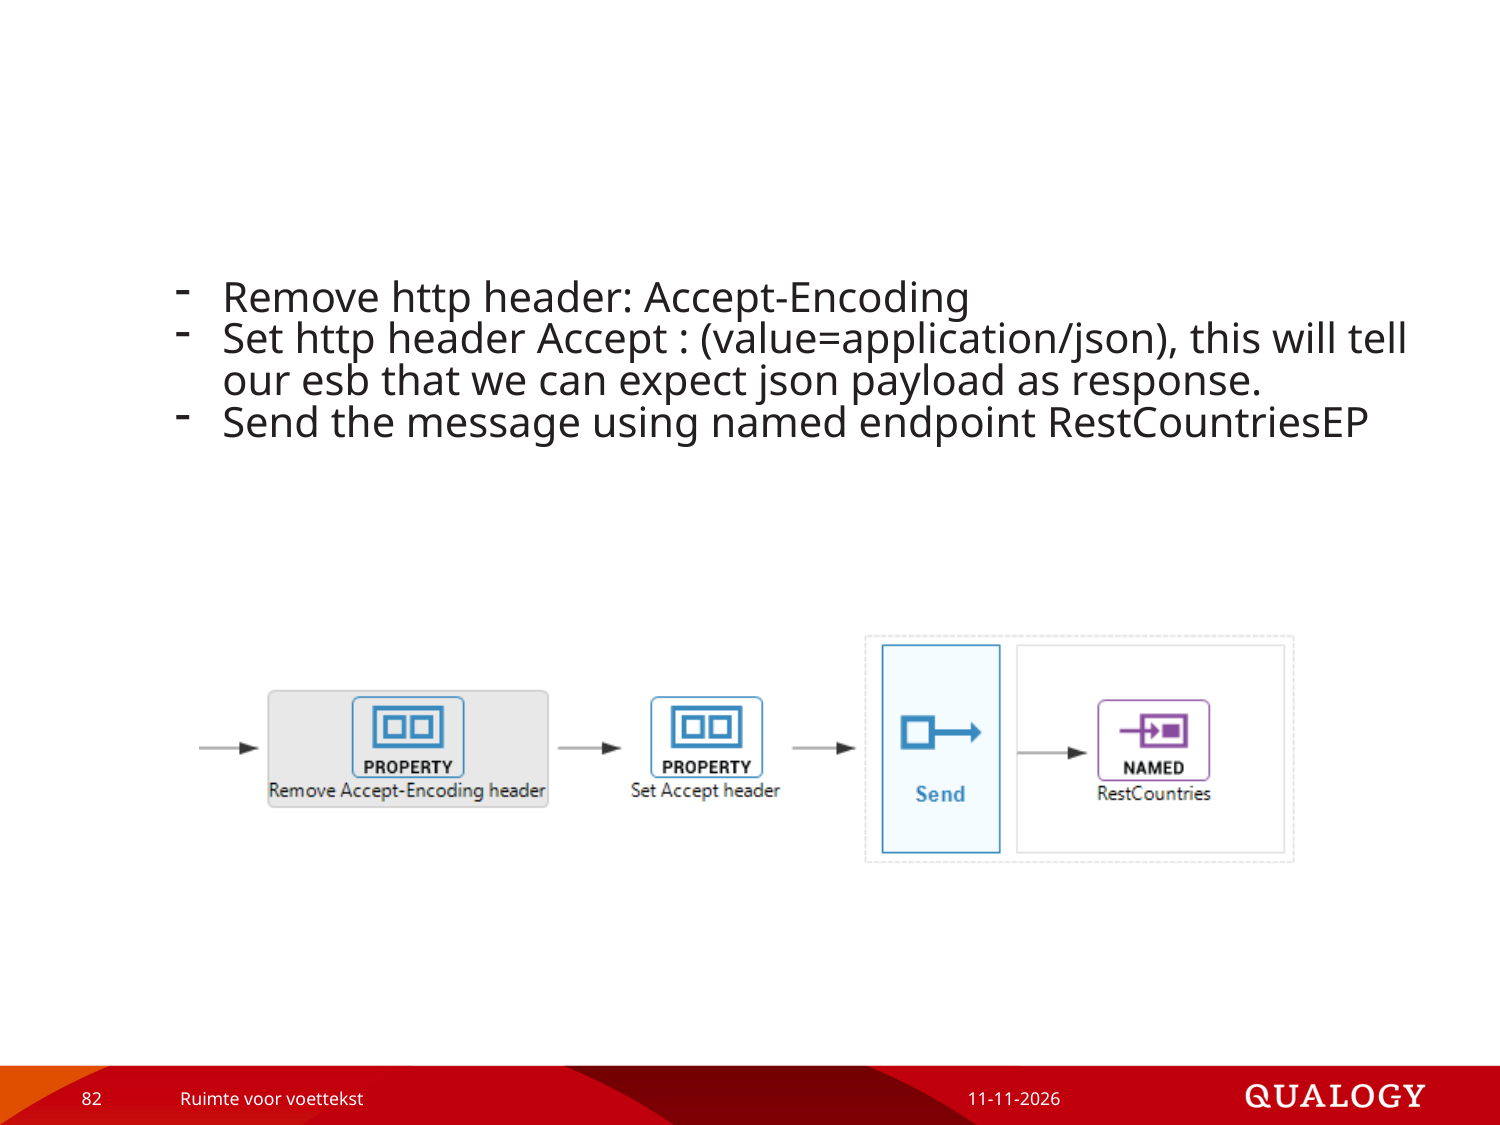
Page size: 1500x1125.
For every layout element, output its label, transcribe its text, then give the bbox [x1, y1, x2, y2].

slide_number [961, 1082, 1213, 1118]
list Remove http header: Accept-Encoding Set http header Accept : (value=application/json), this will tell our esb that we can expect json payload as response. Send the message using named endpoint RestCountriesEP [159, 271, 1432, 1014]
slide_number 82 [75, 1082, 145, 1118]
picture [0, 0, 1500, 1125]
footer Ruimte voor voettekst [174, 1082, 938, 1118]
